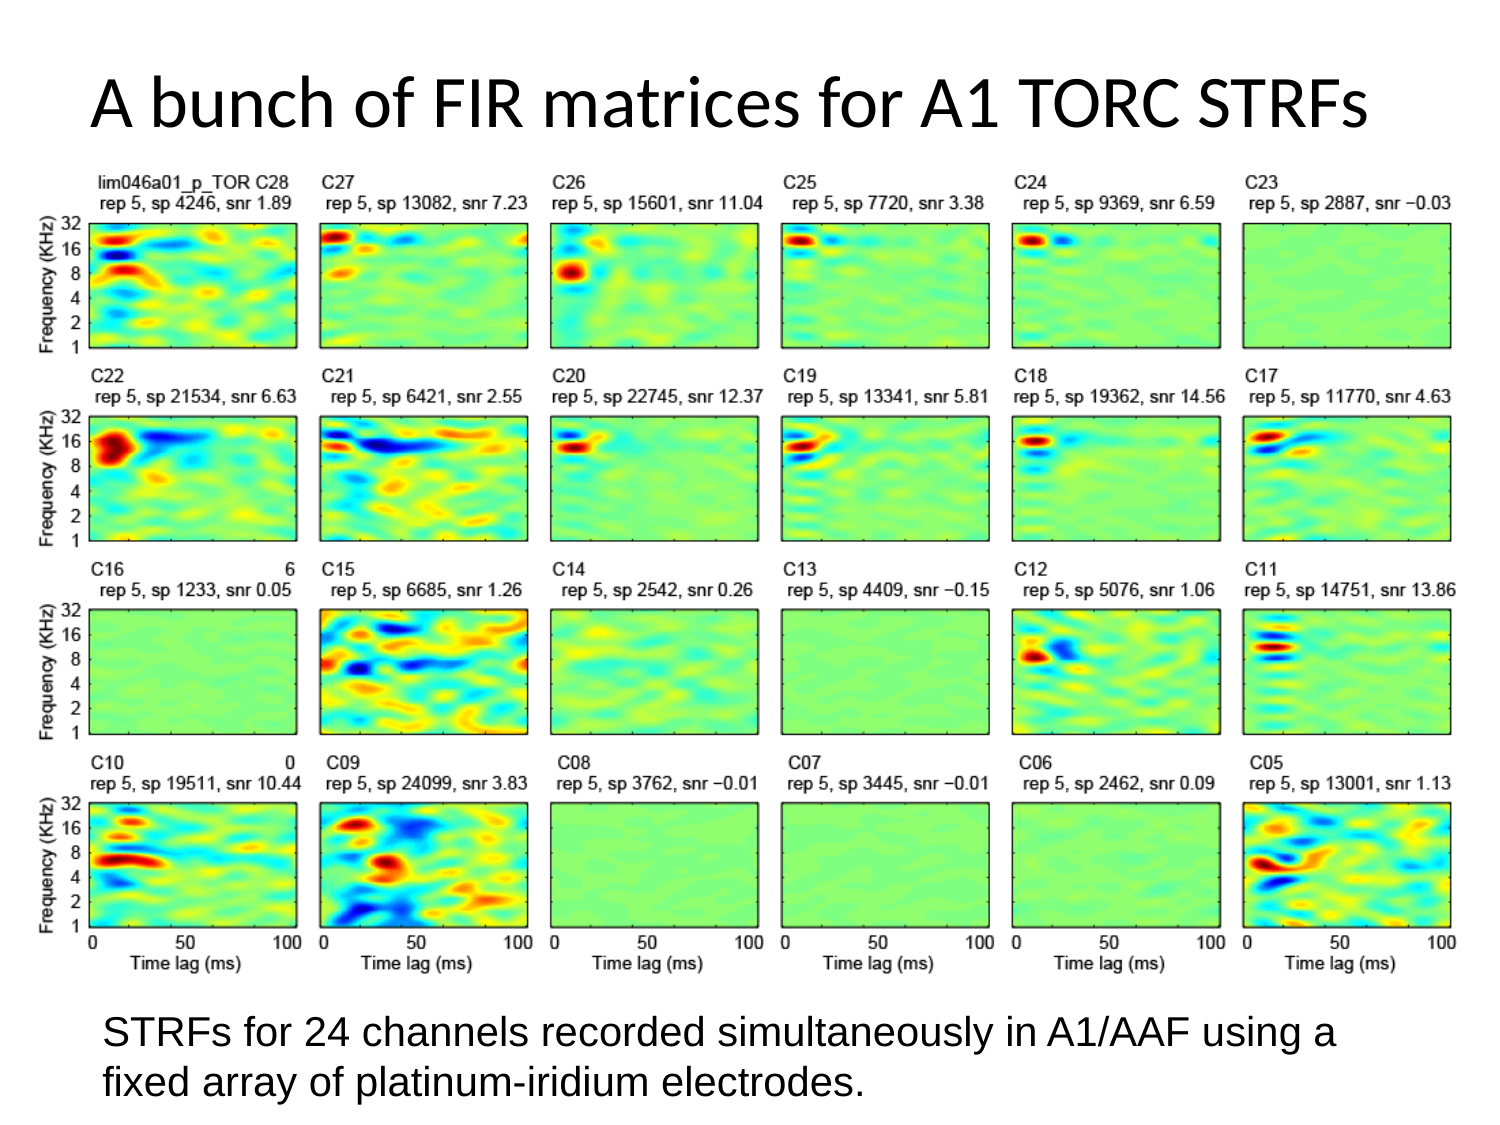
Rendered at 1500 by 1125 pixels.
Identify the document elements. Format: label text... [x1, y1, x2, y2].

title A bunch of FIR matrices for A1 TORC STRFs [75, 45, 1425, 150]
picture [37, 174, 1457, 976]
text_box STRFs for 24 channels recorded simultaneously in A1/AAF using a fixed array of platinum-iridium electrodes. [87, 997, 1425, 1113]
